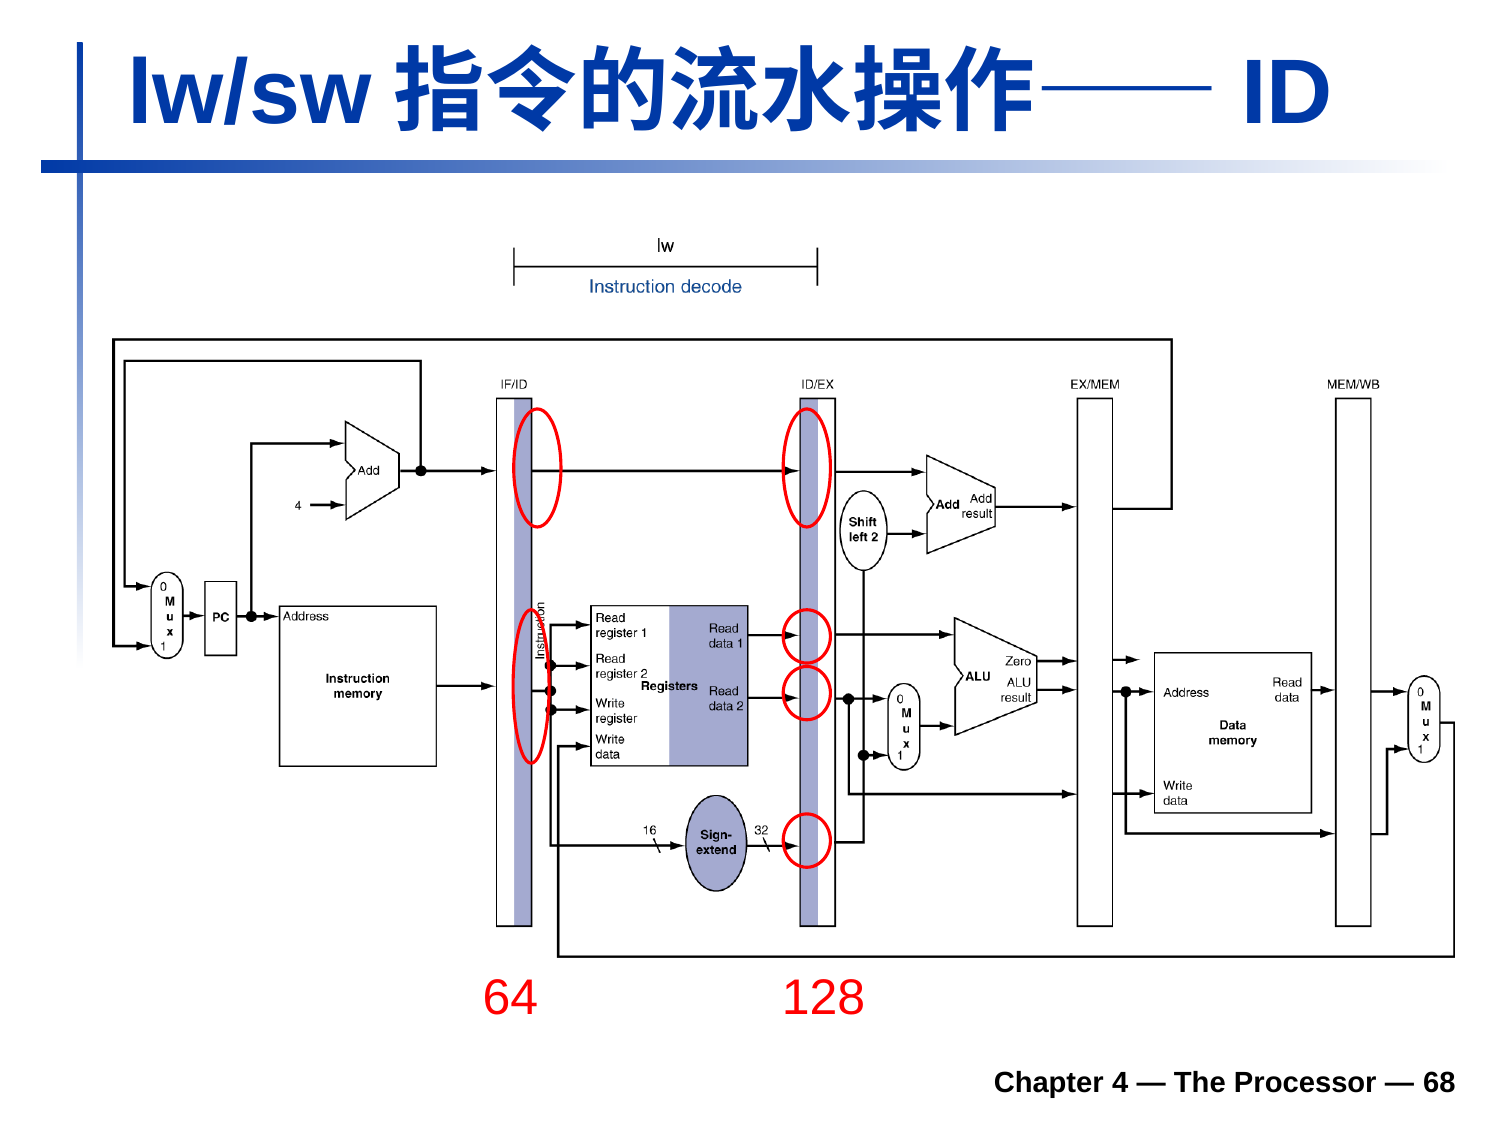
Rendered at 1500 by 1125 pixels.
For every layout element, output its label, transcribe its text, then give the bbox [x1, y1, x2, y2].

text_box 128 [767, 965, 894, 1032]
title lw/sw指令的流水操作——ID [112, 23, 1468, 149]
text_box 64 [467, 965, 564, 1032]
footer Chapter 4 — The Processor — 68 [277, 1046, 1471, 1106]
picture [111, 238, 1455, 958]
